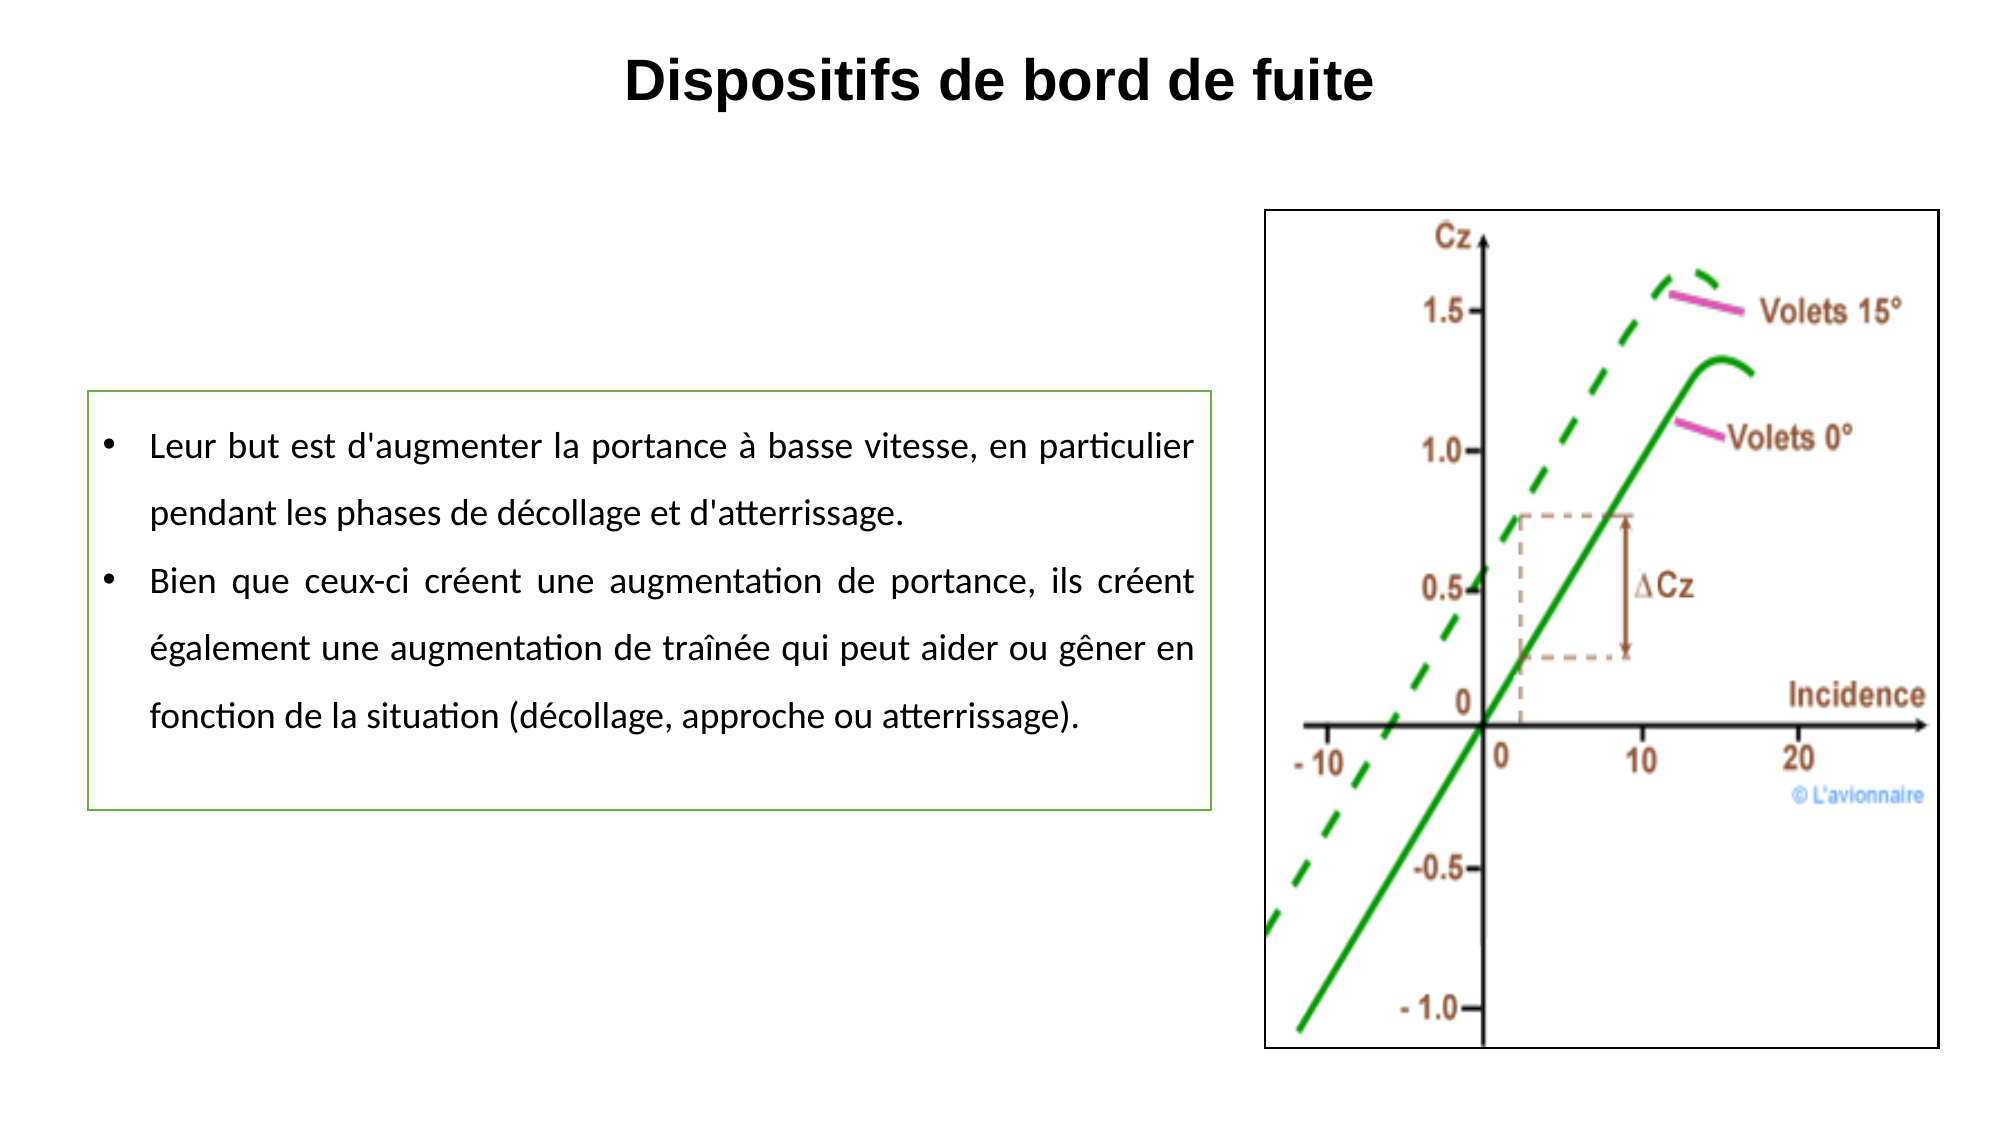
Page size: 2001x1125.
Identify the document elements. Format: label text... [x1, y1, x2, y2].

picture [1266, 211, 1938, 1048]
text_box Leur but est d'augmenter la portance à basse vitesse, en particulier pendant les phases de décollage et d'atterrissage. Bien que ceux-ci créent une augmentation de portance, ils créent également une augmentation de traînée qui peut aider ou gêner en fonction de la situation (décollage, approche ou atterrissage). [87, 390, 1212, 811]
title Dispositifs de bord de fuite [533, 36, 1467, 127]
